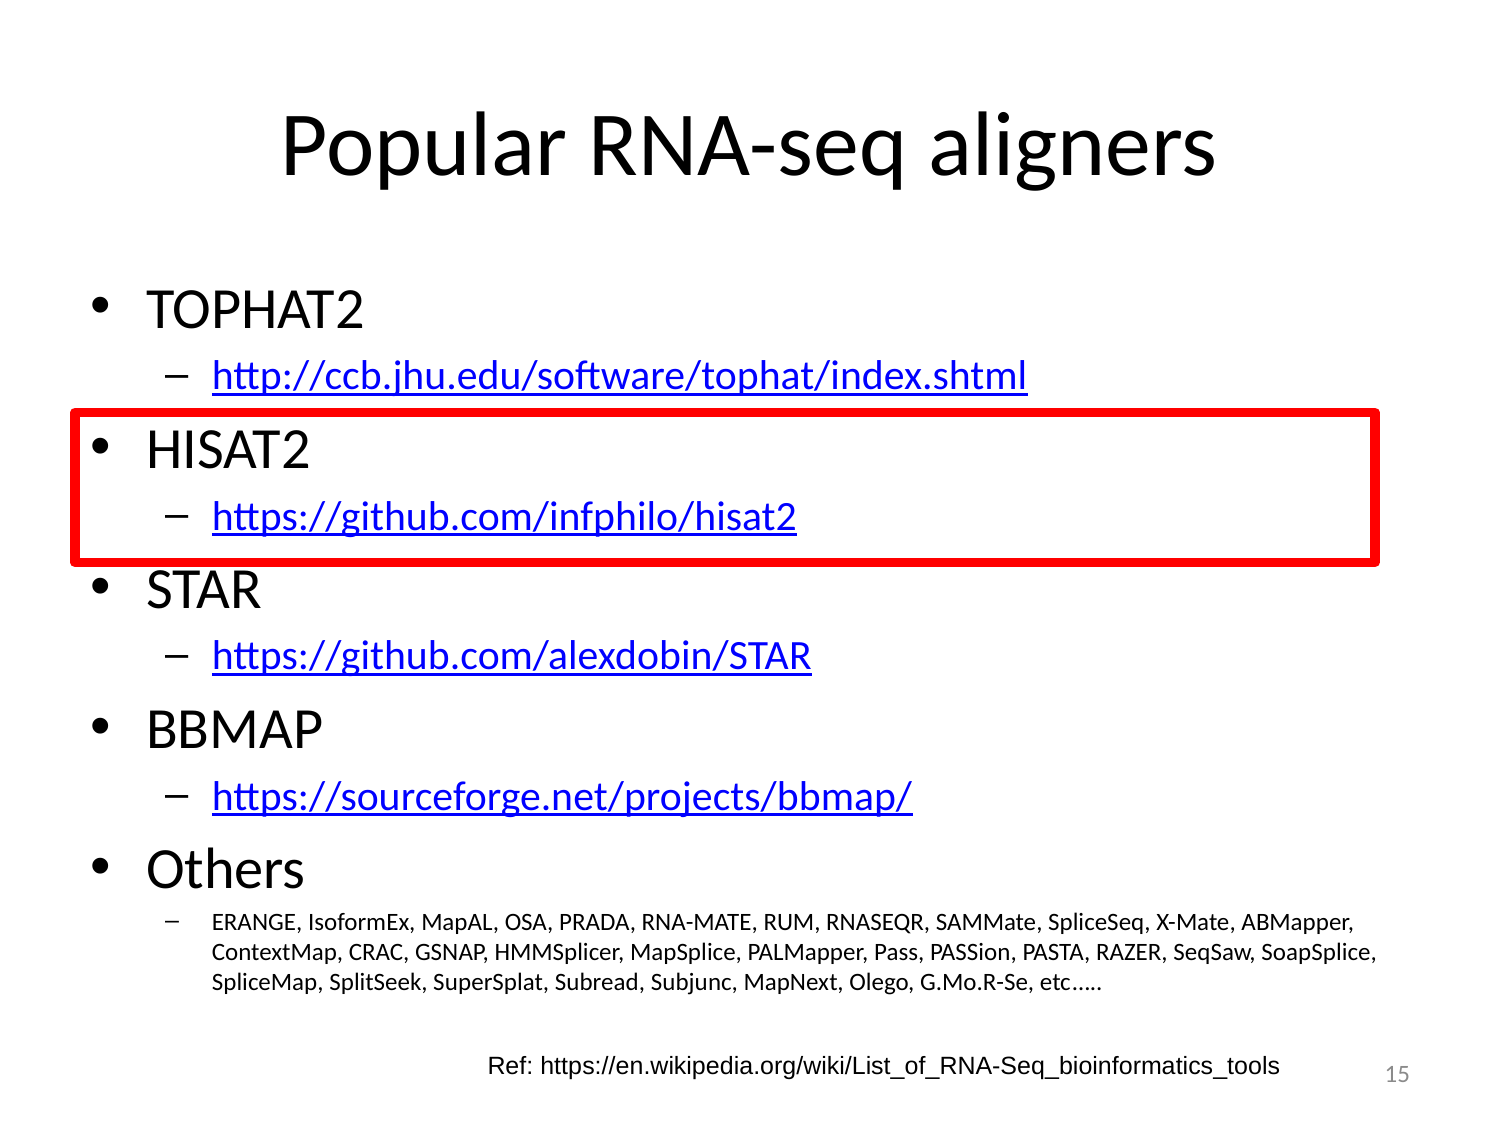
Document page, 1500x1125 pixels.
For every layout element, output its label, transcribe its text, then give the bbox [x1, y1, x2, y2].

title Popular RNA-seq aligners [74, 44, 1426, 233]
text_box [73, 410, 1377, 564]
slide_number 15 [1074, 1042, 1425, 1103]
text_box Ref: https://en.wikipedia.org/wiki/List_of_RNA-Seq_bioinformatics_tools [472, 1042, 1298, 1087]
list TOPHAT2 http://ccb.jhu.edu/software/tophat/index.shtml HISAT2 https://github.com/infphilo/hisat2 STAR https://github.com/alexdobin/STAR BBMAP https://sourceforge.net/projects/bbmap/ Others ERANGE, IsoformEx, MapAL, OSA, PRADA, RNA-MATE, RUM, RNASEQR, SAMMate, SpliceSeq, X-Mate, ABMapper, ContextMap, CRAC, GSNAP, HMMSplicer, MapSplice, PALMapper, Pass, PASSion, PASTA, RAZER, SeqSaw, SoapSplice, SpliceMap, SplitSeek, SuperSplat, Subread, Subjunc, MapNext, Olego, G.Mo.R-Se, etc….. [74, 262, 1426, 1006]
